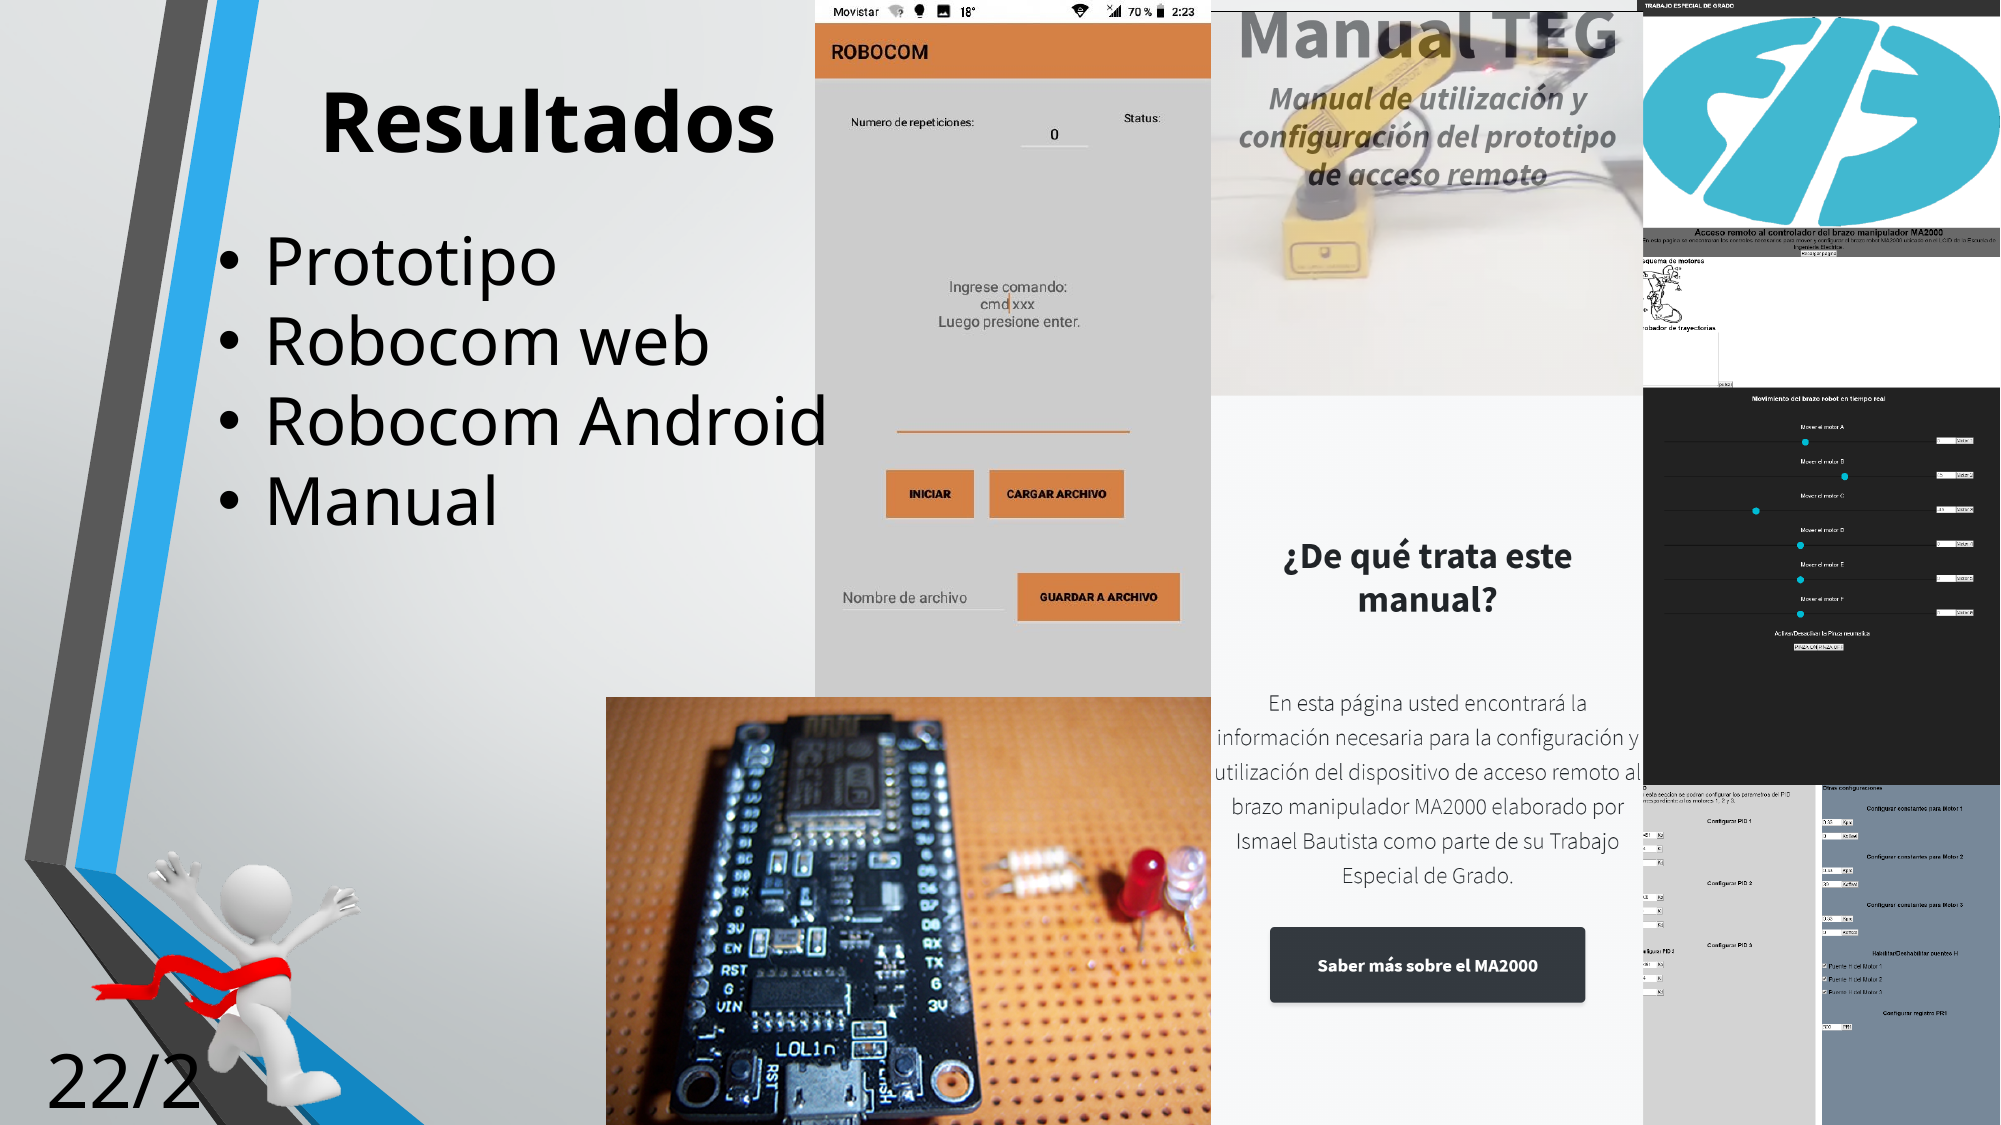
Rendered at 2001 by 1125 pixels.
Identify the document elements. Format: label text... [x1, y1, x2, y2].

text_box Prototipo Robocom web Robocom Android Manual [202, 211, 815, 547]
text_box 22/24 [31, 1026, 84, 1125]
picture [84, 833, 377, 1125]
picture [606, 0, 2000, 1125]
title Resultados [304, 28, 815, 209]
